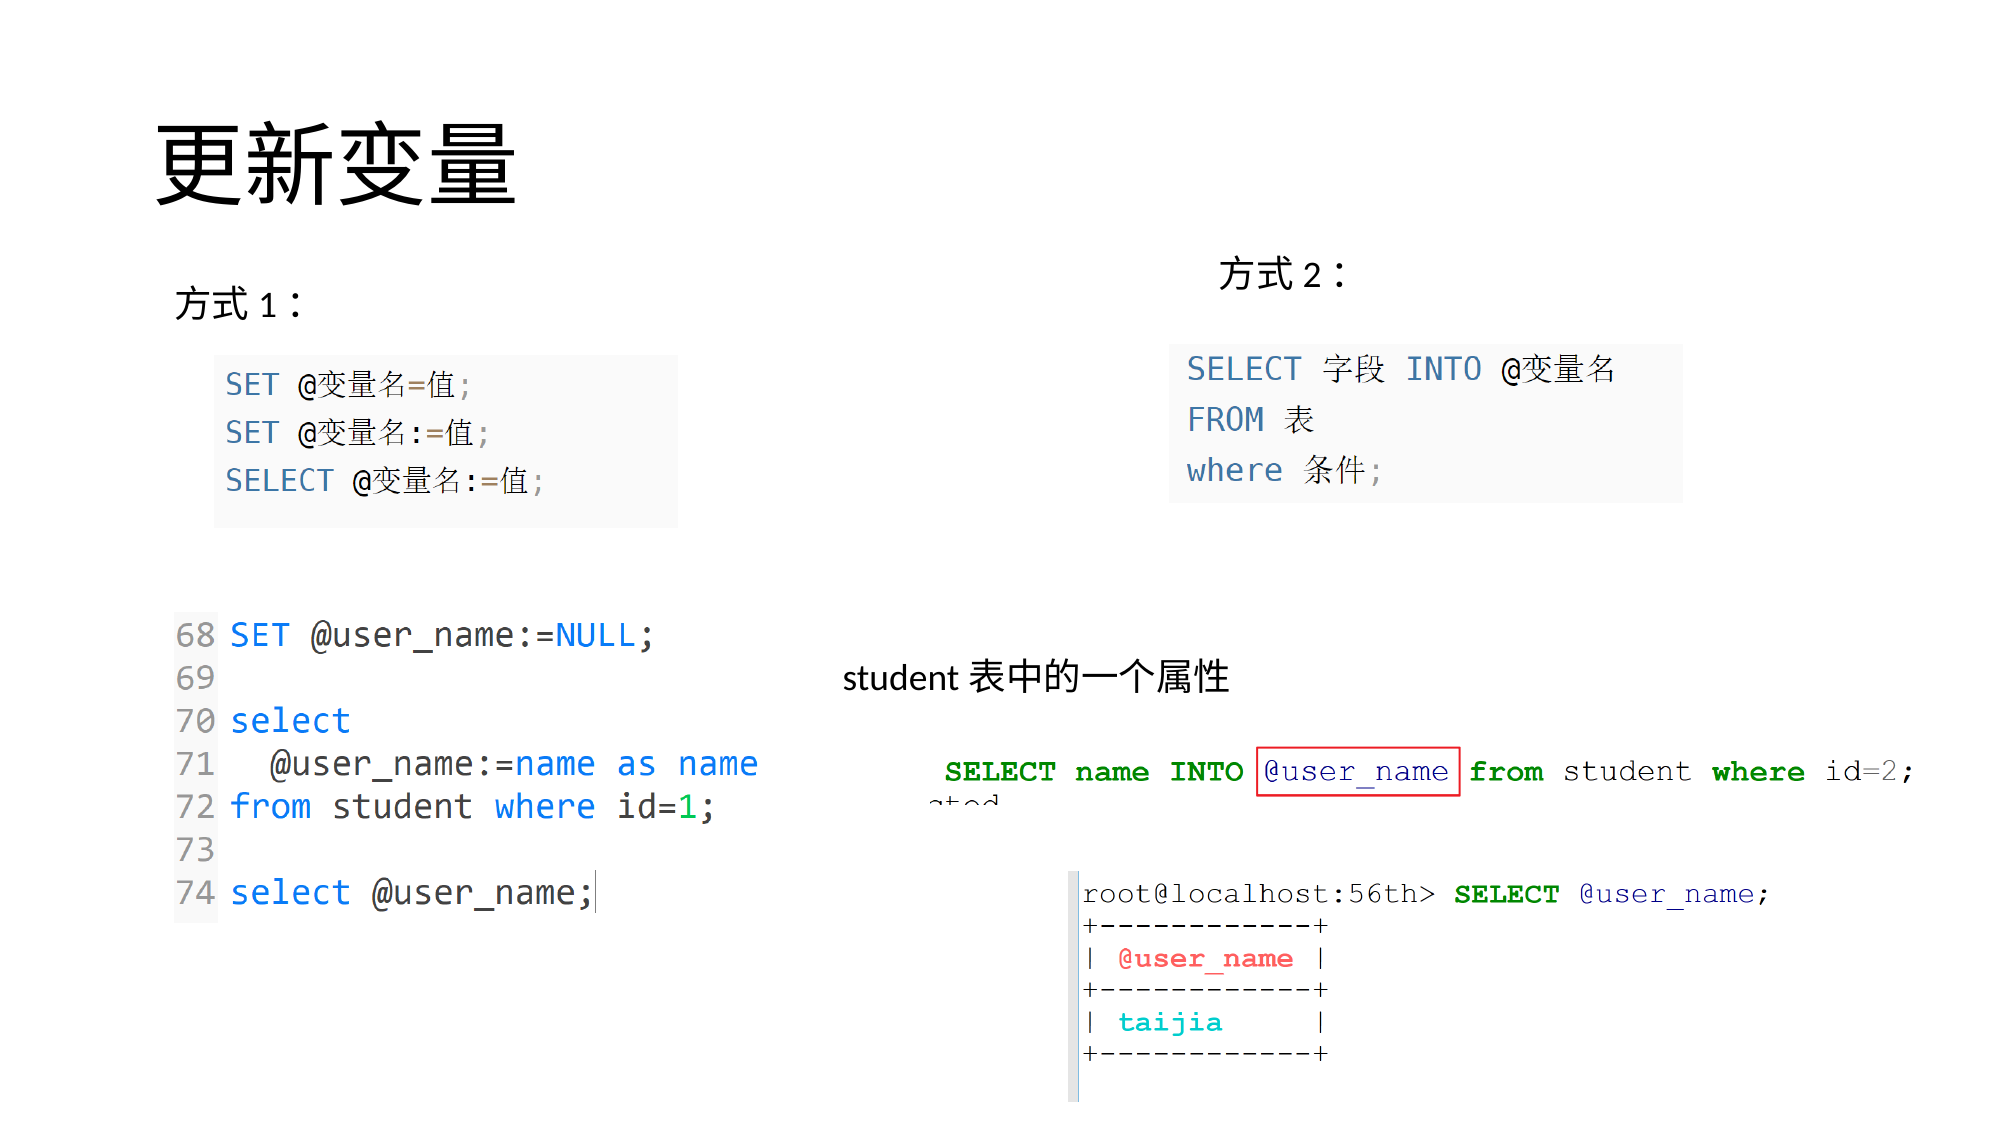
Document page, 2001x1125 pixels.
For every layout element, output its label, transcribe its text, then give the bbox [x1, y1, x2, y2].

text_box student表中的一个属性 [827, 645, 1352, 706]
picture [1068, 871, 1784, 1102]
picture [1169, 344, 1683, 504]
text_box 方式2： [1203, 242, 1824, 303]
picture [930, 740, 1933, 805]
text_box 方式1： [159, 272, 796, 333]
picture [214, 355, 678, 528]
title 更新变量 [137, 59, 1863, 278]
picture [173, 612, 826, 923]
